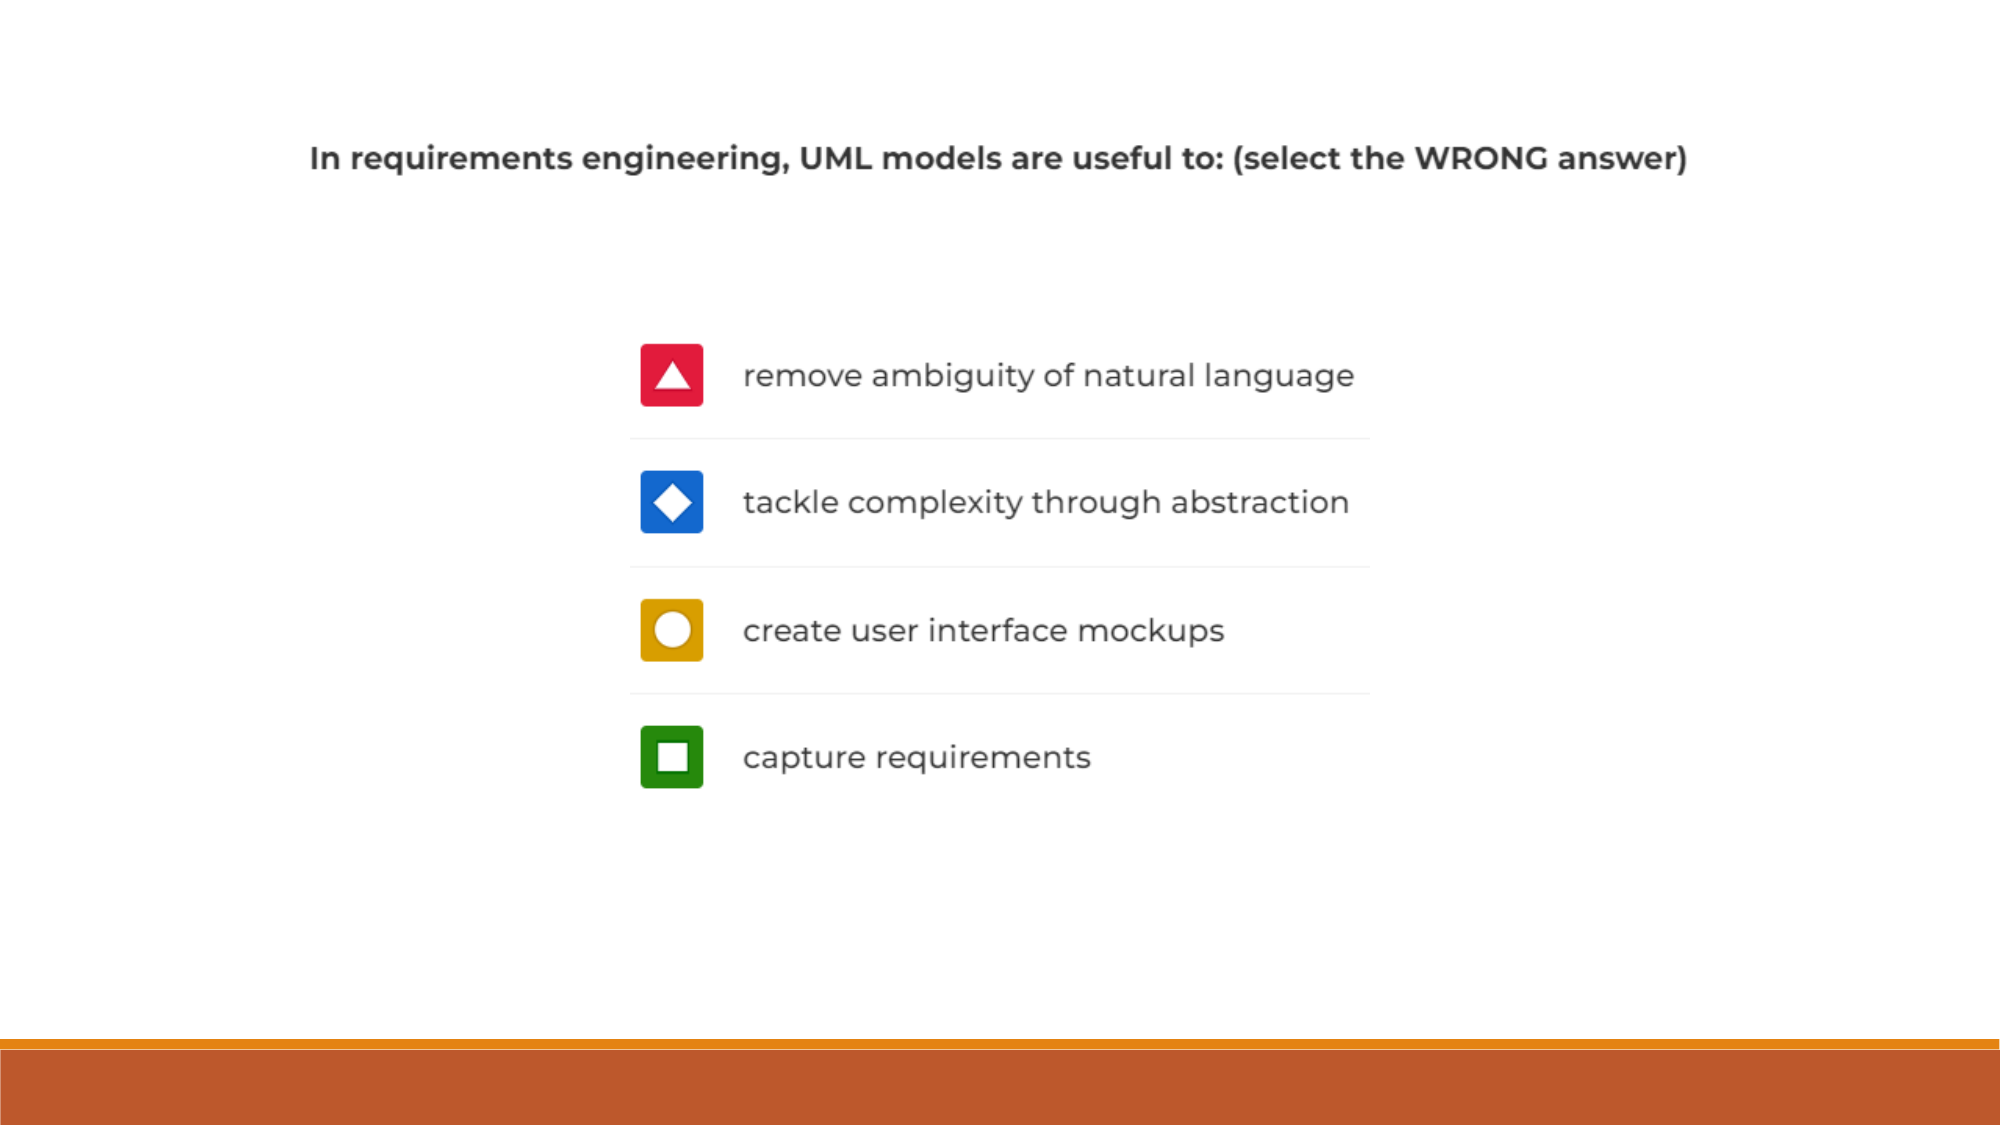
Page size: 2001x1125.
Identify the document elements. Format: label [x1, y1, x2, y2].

picture [629, 326, 1371, 799]
picture [306, 132, 1694, 191]
